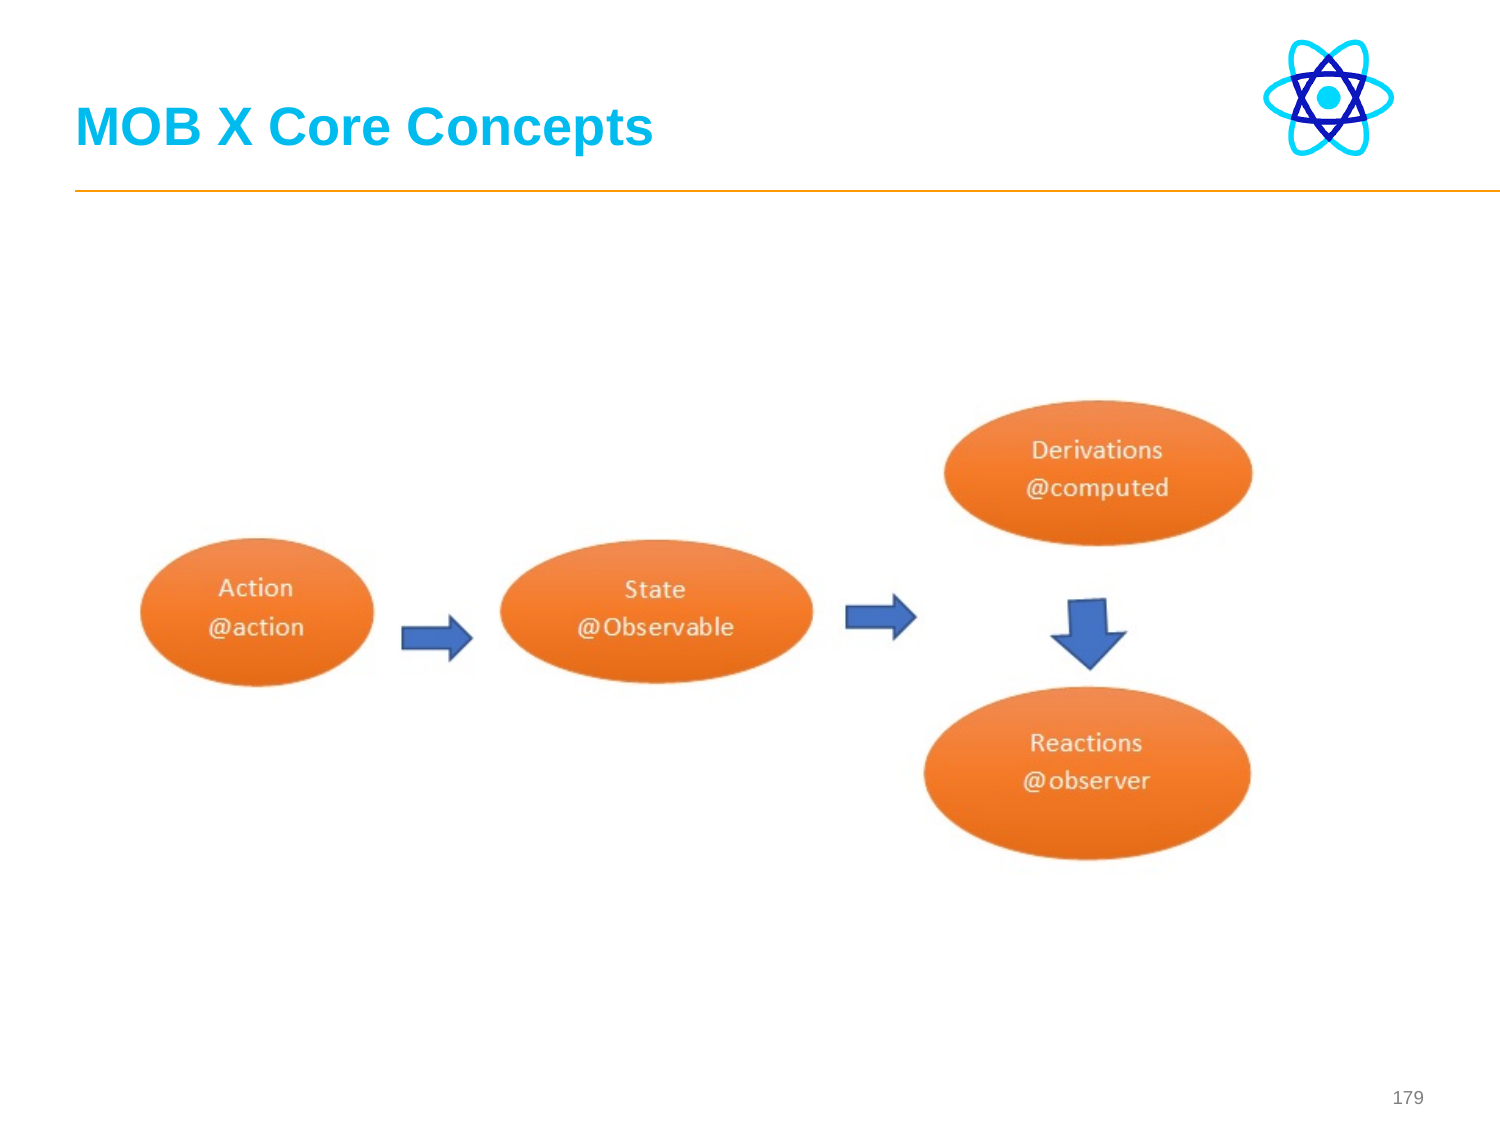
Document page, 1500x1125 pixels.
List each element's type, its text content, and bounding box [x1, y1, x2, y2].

picture [75, 324, 1444, 974]
title MOB X Core Concepts [75, 27, 1422, 157]
